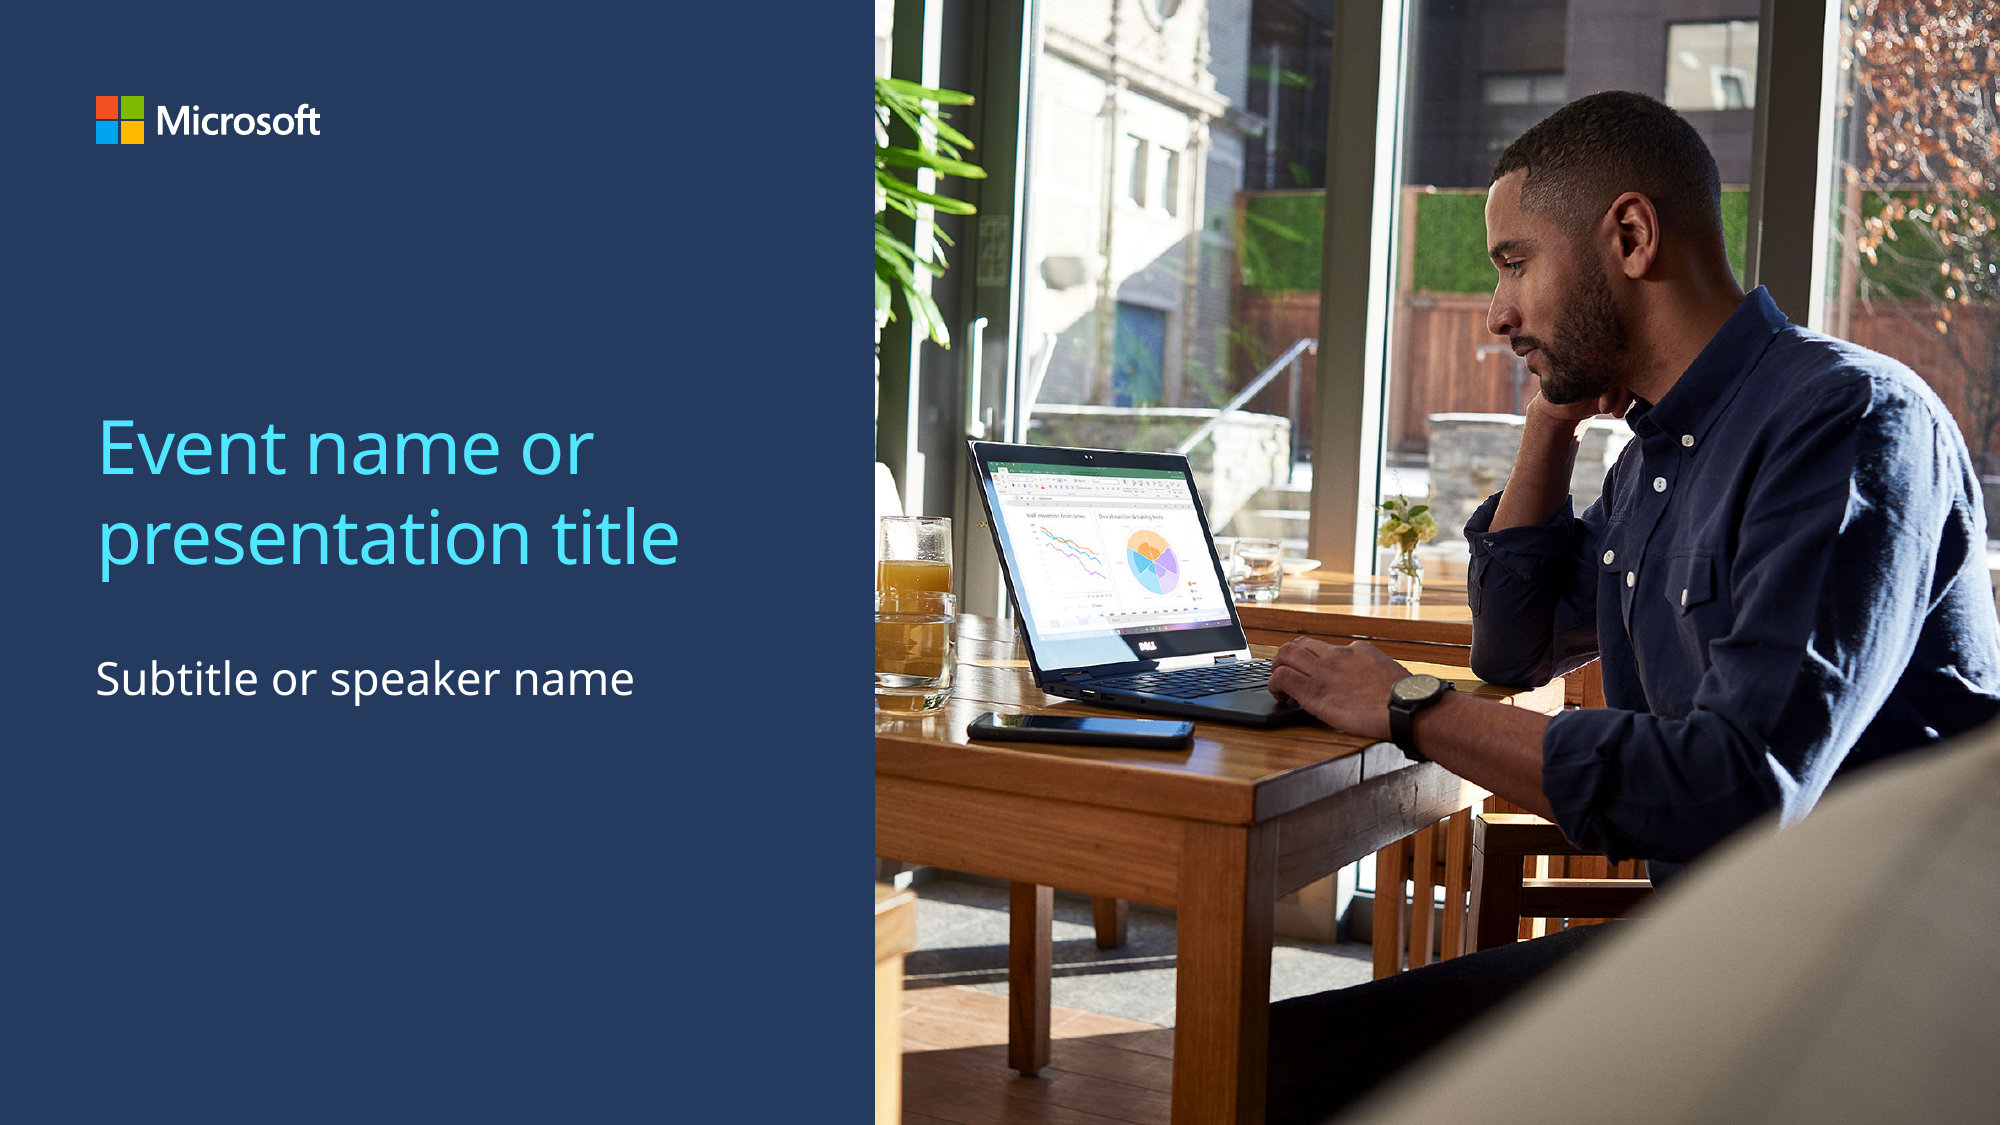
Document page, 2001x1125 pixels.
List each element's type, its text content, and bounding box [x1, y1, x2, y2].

picture [875, 0, 2000, 1125]
list Subtitle or speaker name [95, 650, 779, 706]
title Event name or presentation title [96, 397, 781, 580]
